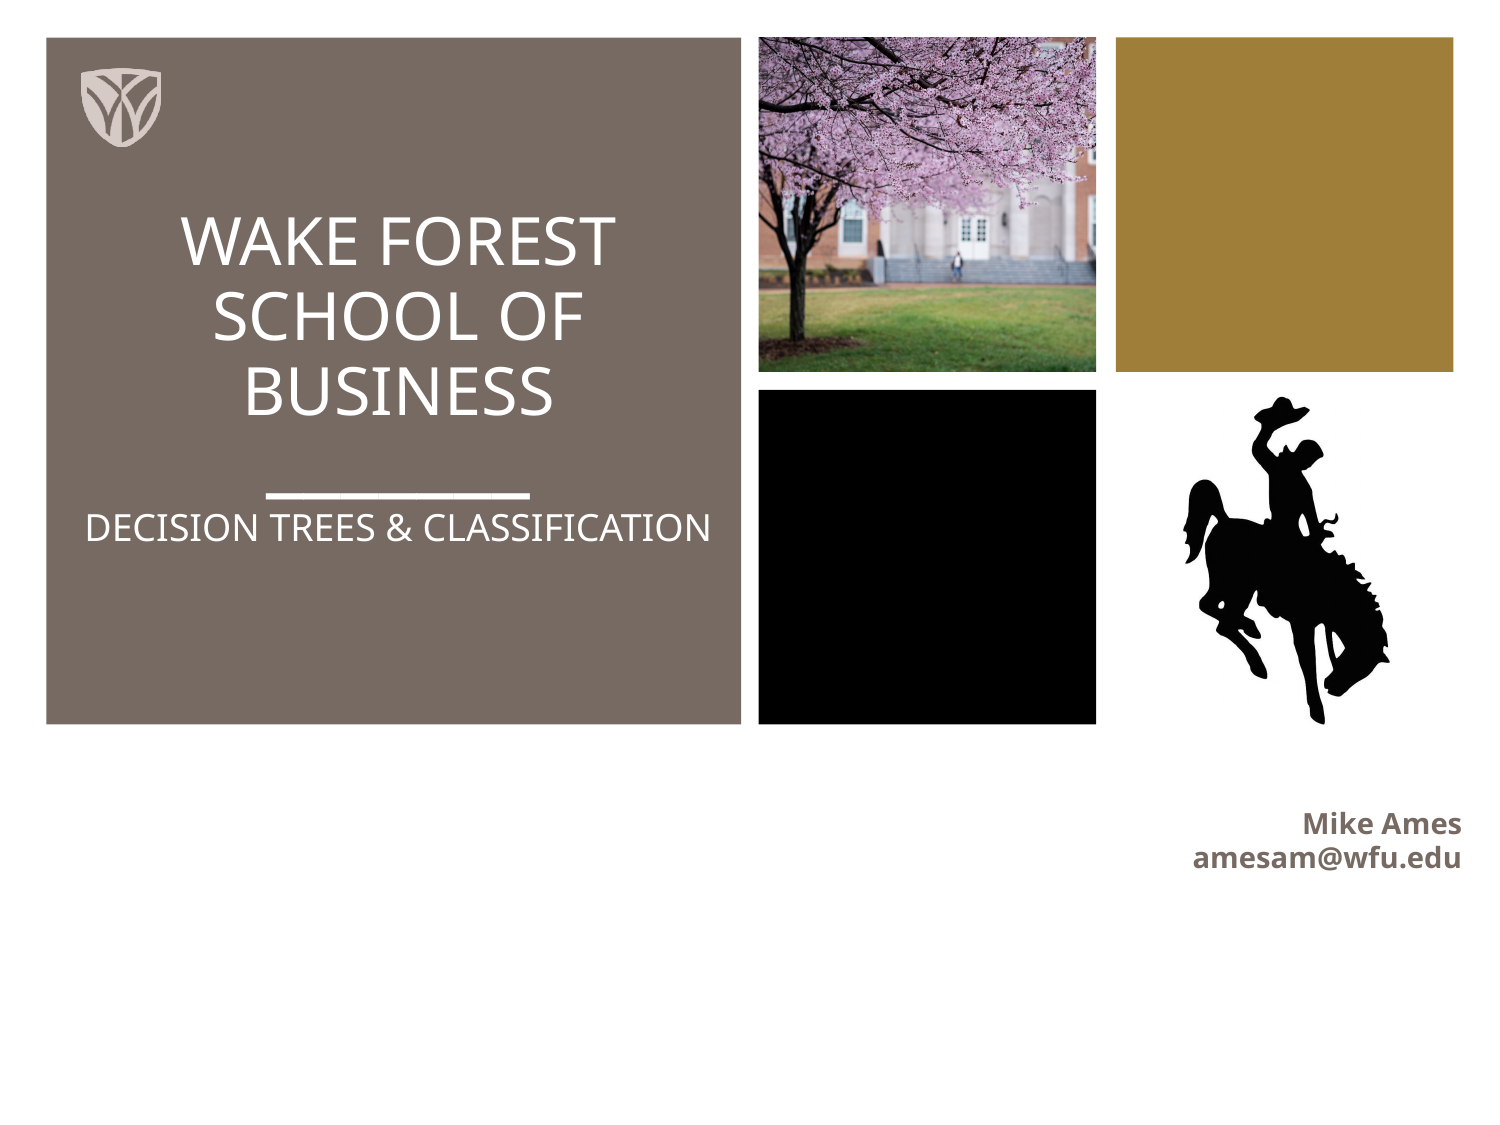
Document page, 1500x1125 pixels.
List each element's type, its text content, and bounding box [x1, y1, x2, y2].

list Wake Forest School of Business _______ Decision Trees & Classification [70, 190, 726, 692]
title Mike Ames amesam@wfu.edu [70, 797, 1478, 996]
picture [758, 36, 1097, 373]
picture [1147, 390, 1422, 725]
